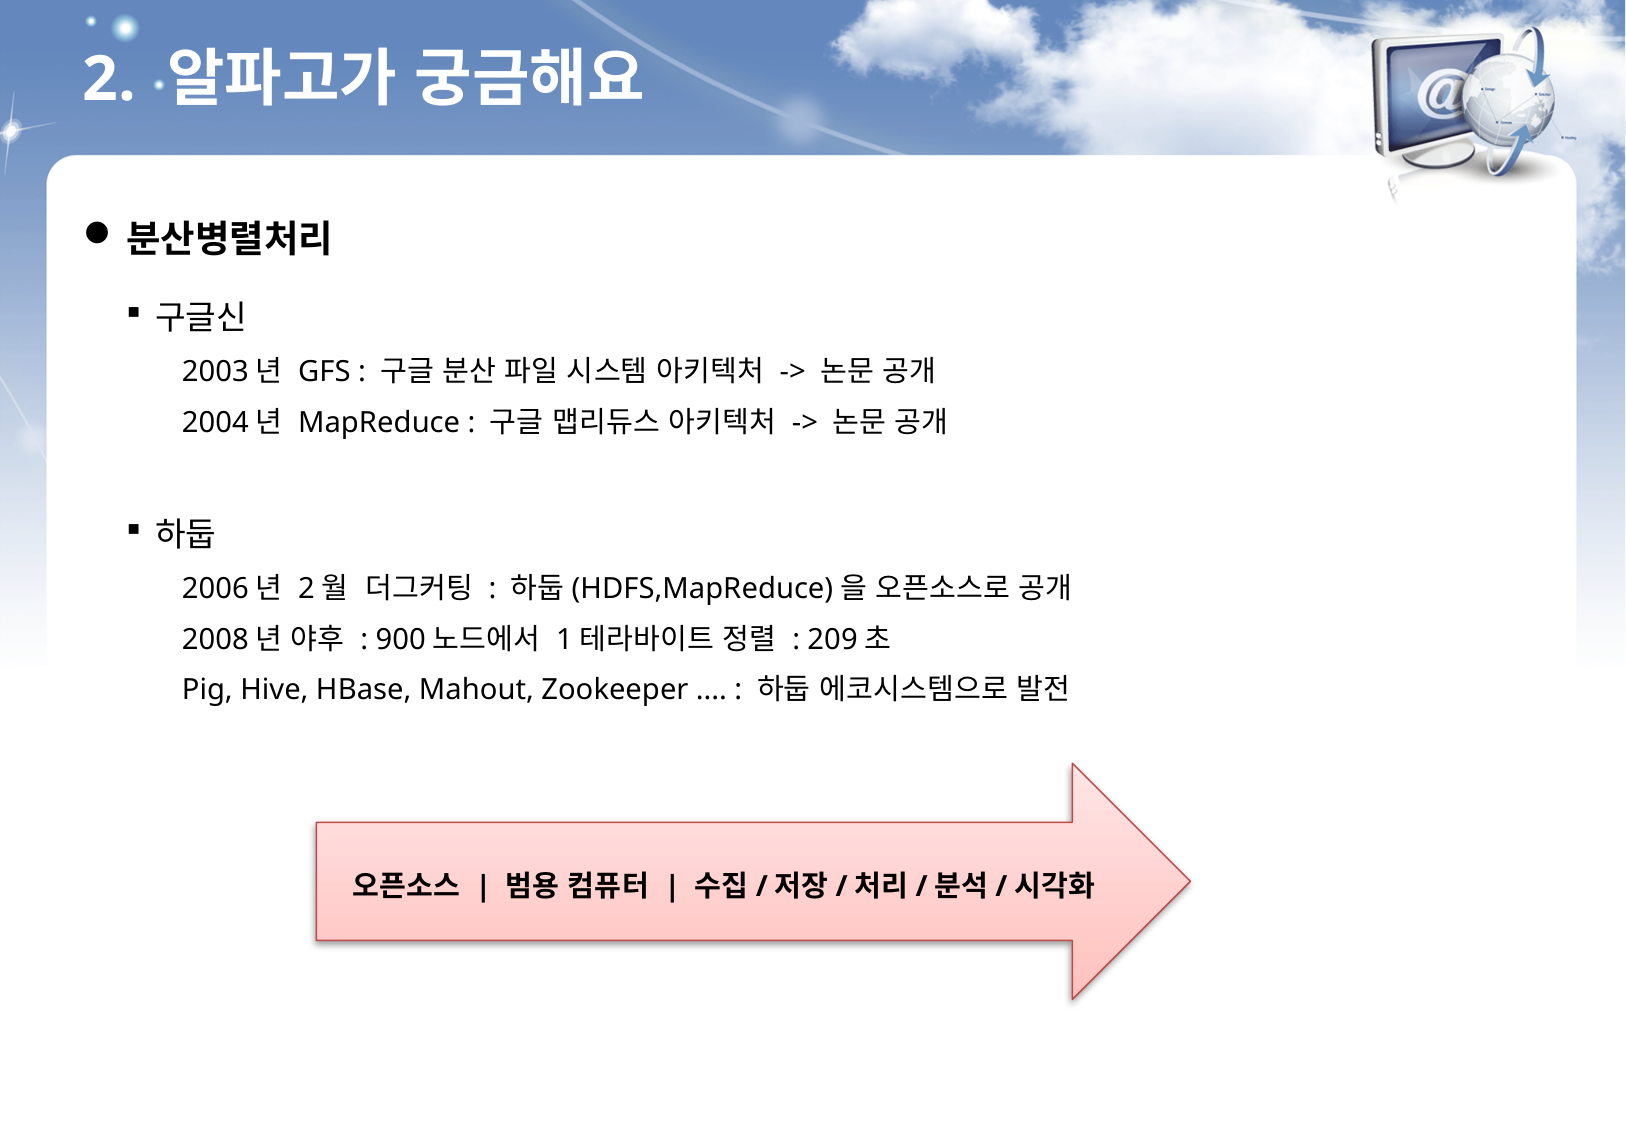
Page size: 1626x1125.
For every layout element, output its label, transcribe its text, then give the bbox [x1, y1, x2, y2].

text_box 2. 알파고가 궁금해요 [68, 31, 1464, 138]
title 분산병렬처리 [68, 198, 370, 281]
picture [0, 0, 1626, 1125]
text_box 구글신 2003년 GFS : 구글 분산 파일 시스템 아키텍처 -> 논문 공개 2004년 MapReduce : 구글 맵리듀스 아키텍처 -> 논문 공개 하둡 2006년 2월 더그커팅 : 하둡(HDFS,MapReduce)을 오픈소스로 공개 2008년 야후 : 900노드에서 1테라바이트 정렬 : 209초 Pig, Hive, HBase, Mahout, Zookeeper .... : 하둡 에코시스템으로 발전 [68, 281, 1557, 764]
text_box 오픈소스 | 범용 컴퓨터 | 수집/저장/처리/분석/시각화 [315, 762, 1191, 1001]
